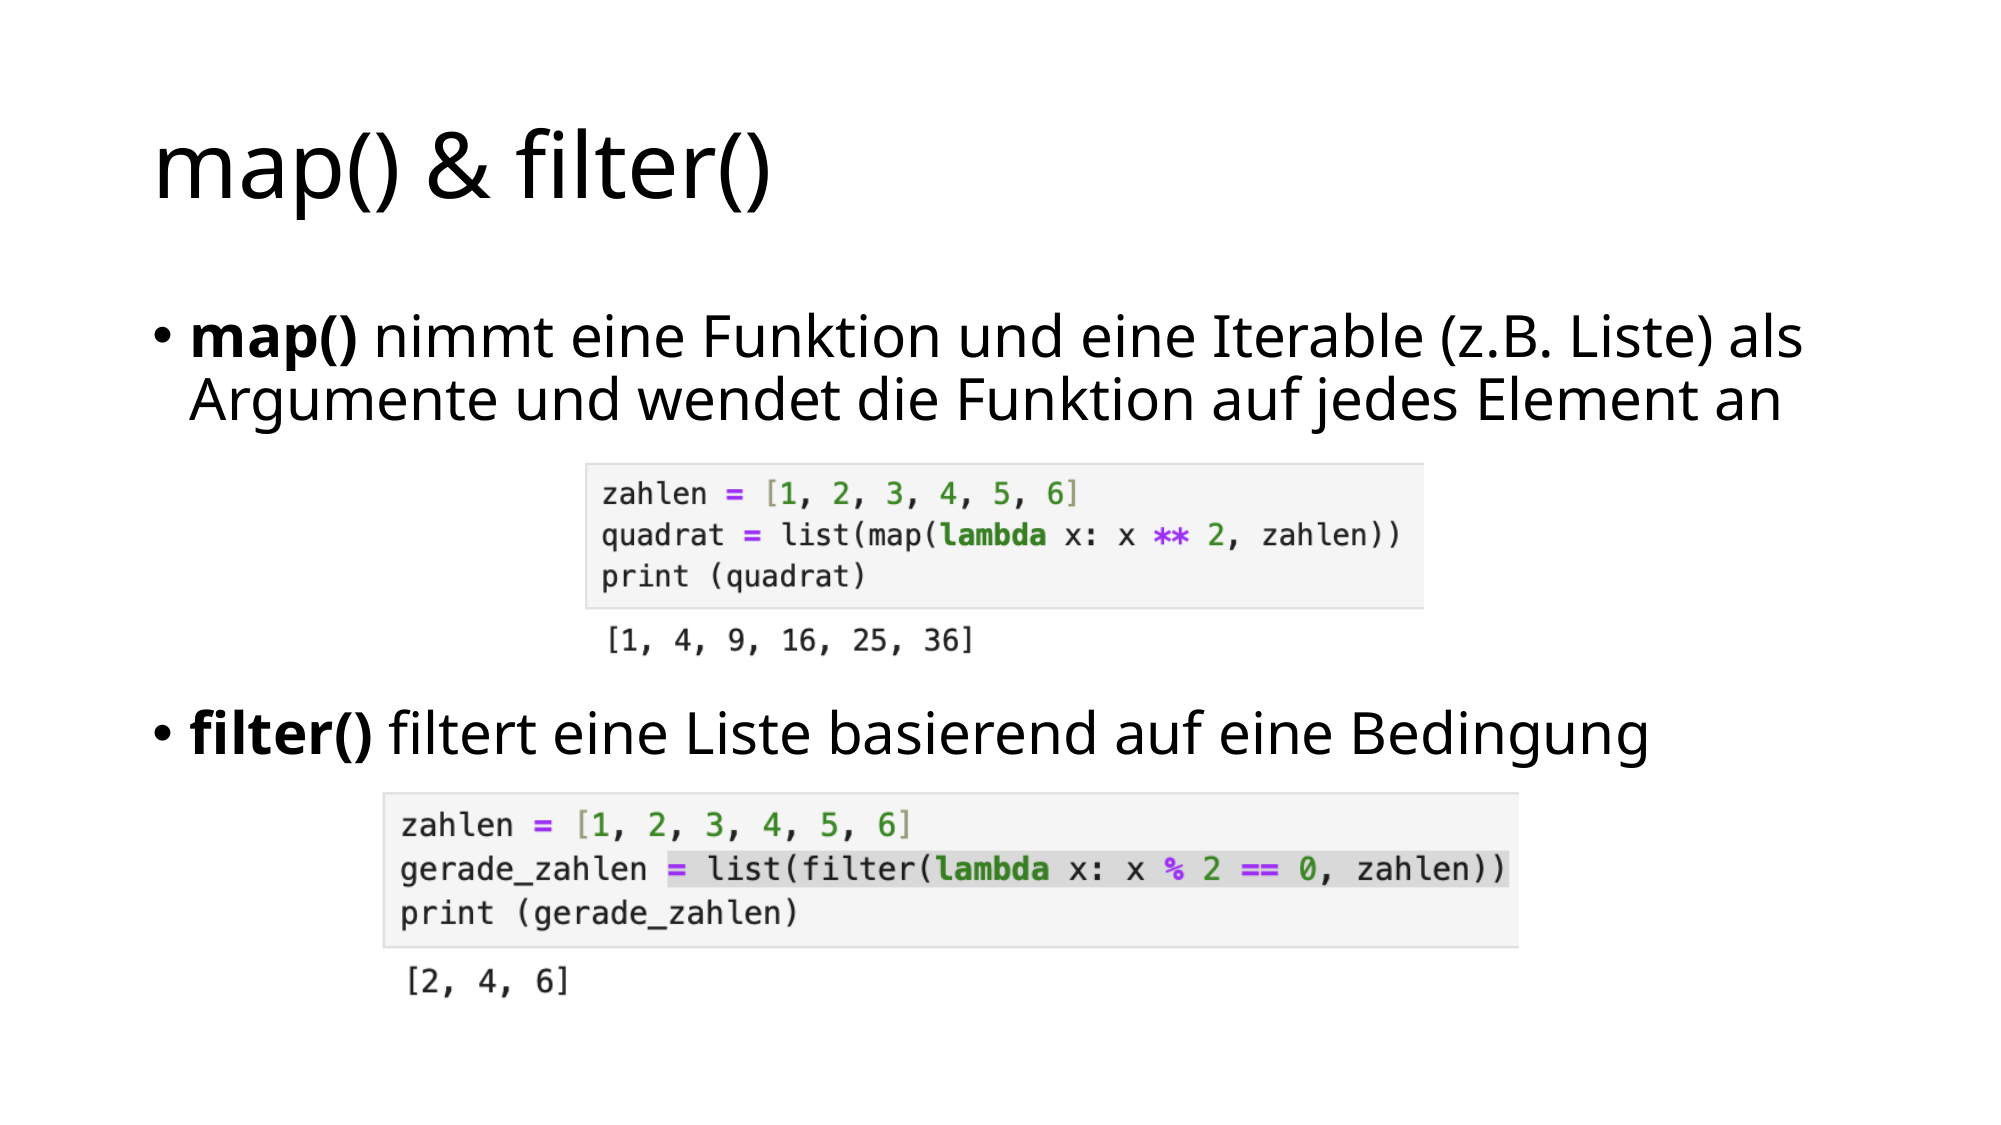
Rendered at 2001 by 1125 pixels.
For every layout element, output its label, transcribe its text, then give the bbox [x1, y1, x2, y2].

title map() & filter() [137, 59, 1863, 278]
picture [372, 780, 1520, 1013]
list map() nimmt eine Funktion und eine Iterable (z.B. Liste) als Argumente und wendet die Funktion auf jedes Element an filter() filtert eine Liste basierend auf eine Bedingung [137, 299, 1863, 1014]
picture [576, 456, 1424, 669]
